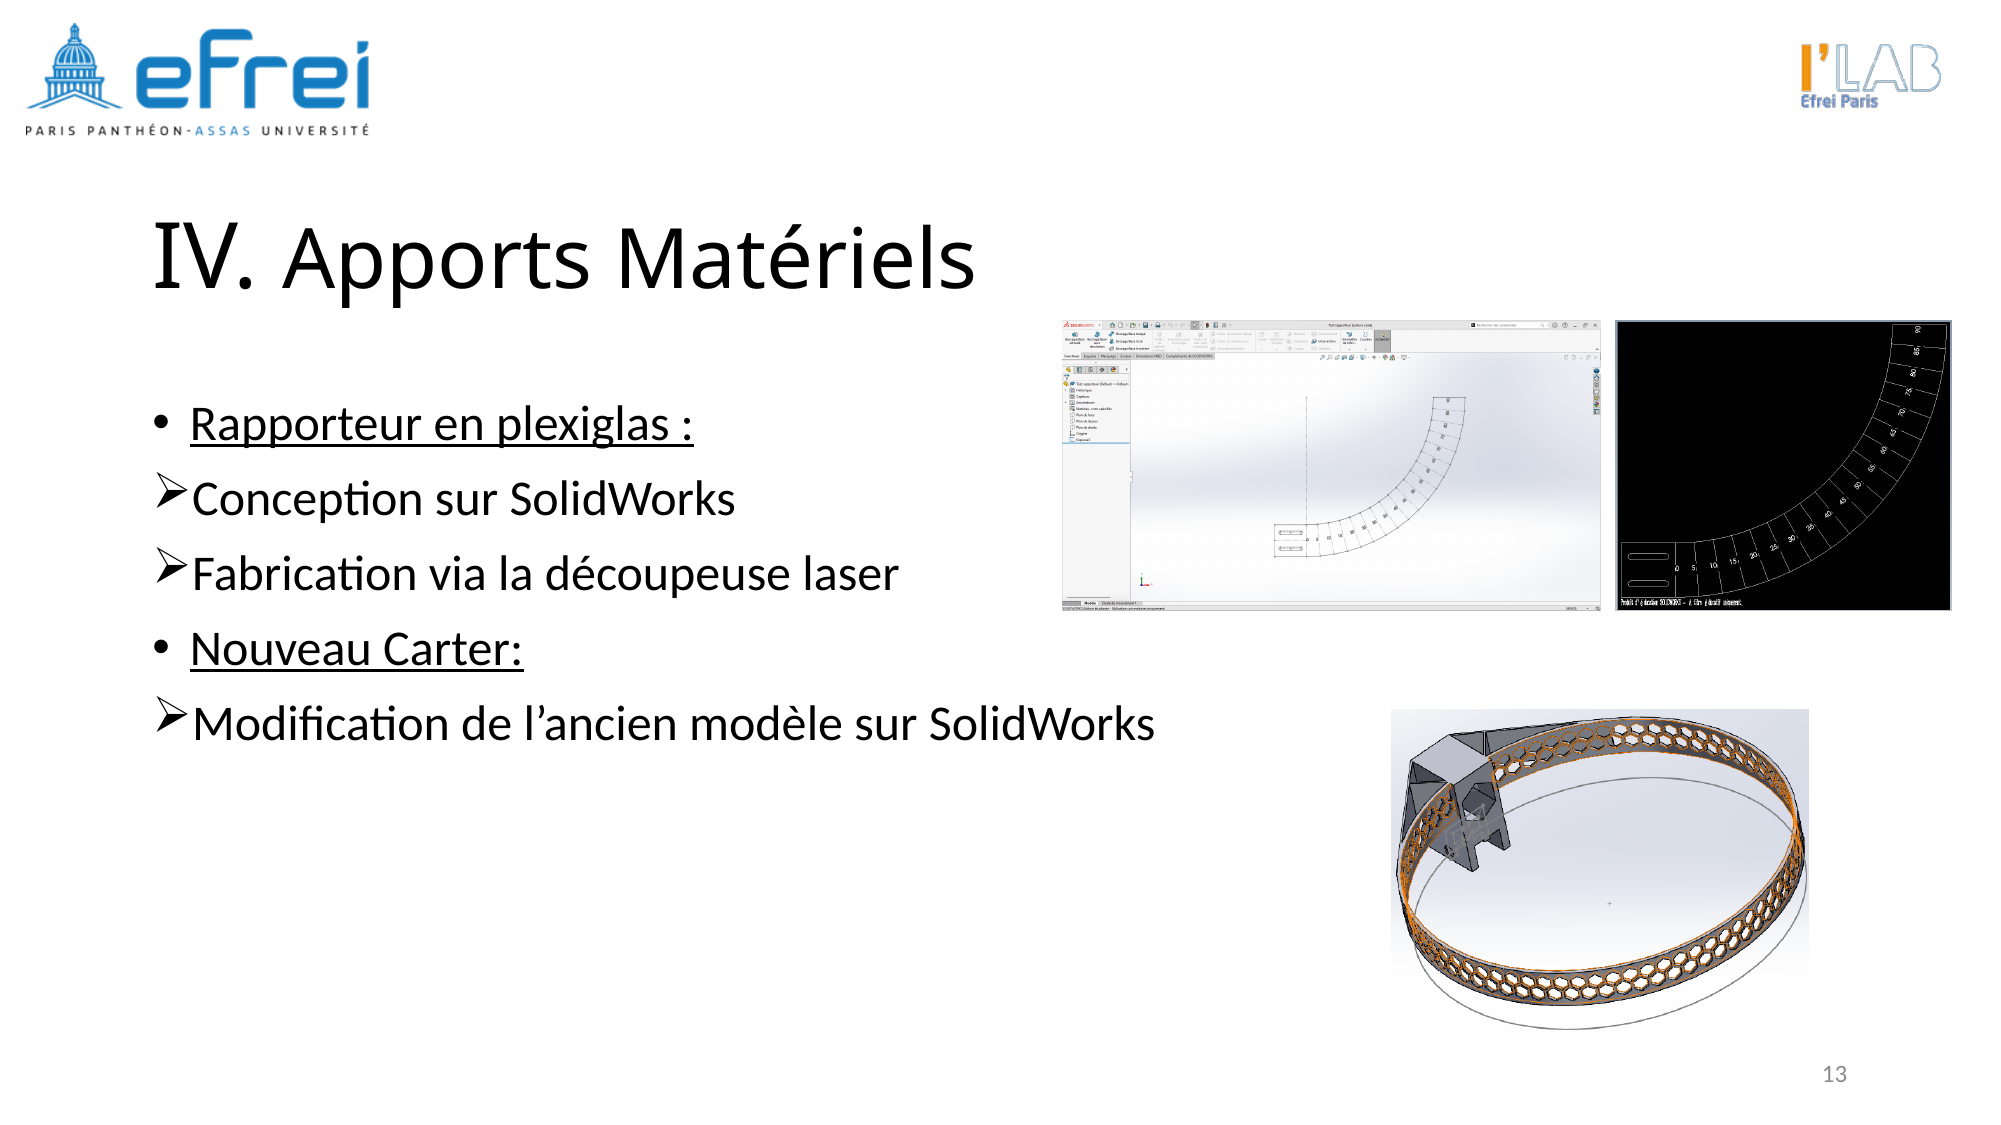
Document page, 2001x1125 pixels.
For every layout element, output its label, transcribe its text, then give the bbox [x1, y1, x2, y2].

picture [1062, 320, 1601, 611]
slide_number 13 [1412, 1042, 1863, 1103]
title IV. Apports Matériels [137, 150, 1863, 368]
list Rapporteur en plexiglas : Conception sur SolidWorks Fabrication via la découpeuse laser Nouveau Carter: Modification de l’ancien modèle sur SolidWorks [137, 390, 1863, 1104]
picture [1391, 709, 1809, 1034]
picture [26, 23, 371, 138]
picture [1788, 2, 1946, 160]
picture [1615, 320, 1952, 611]
